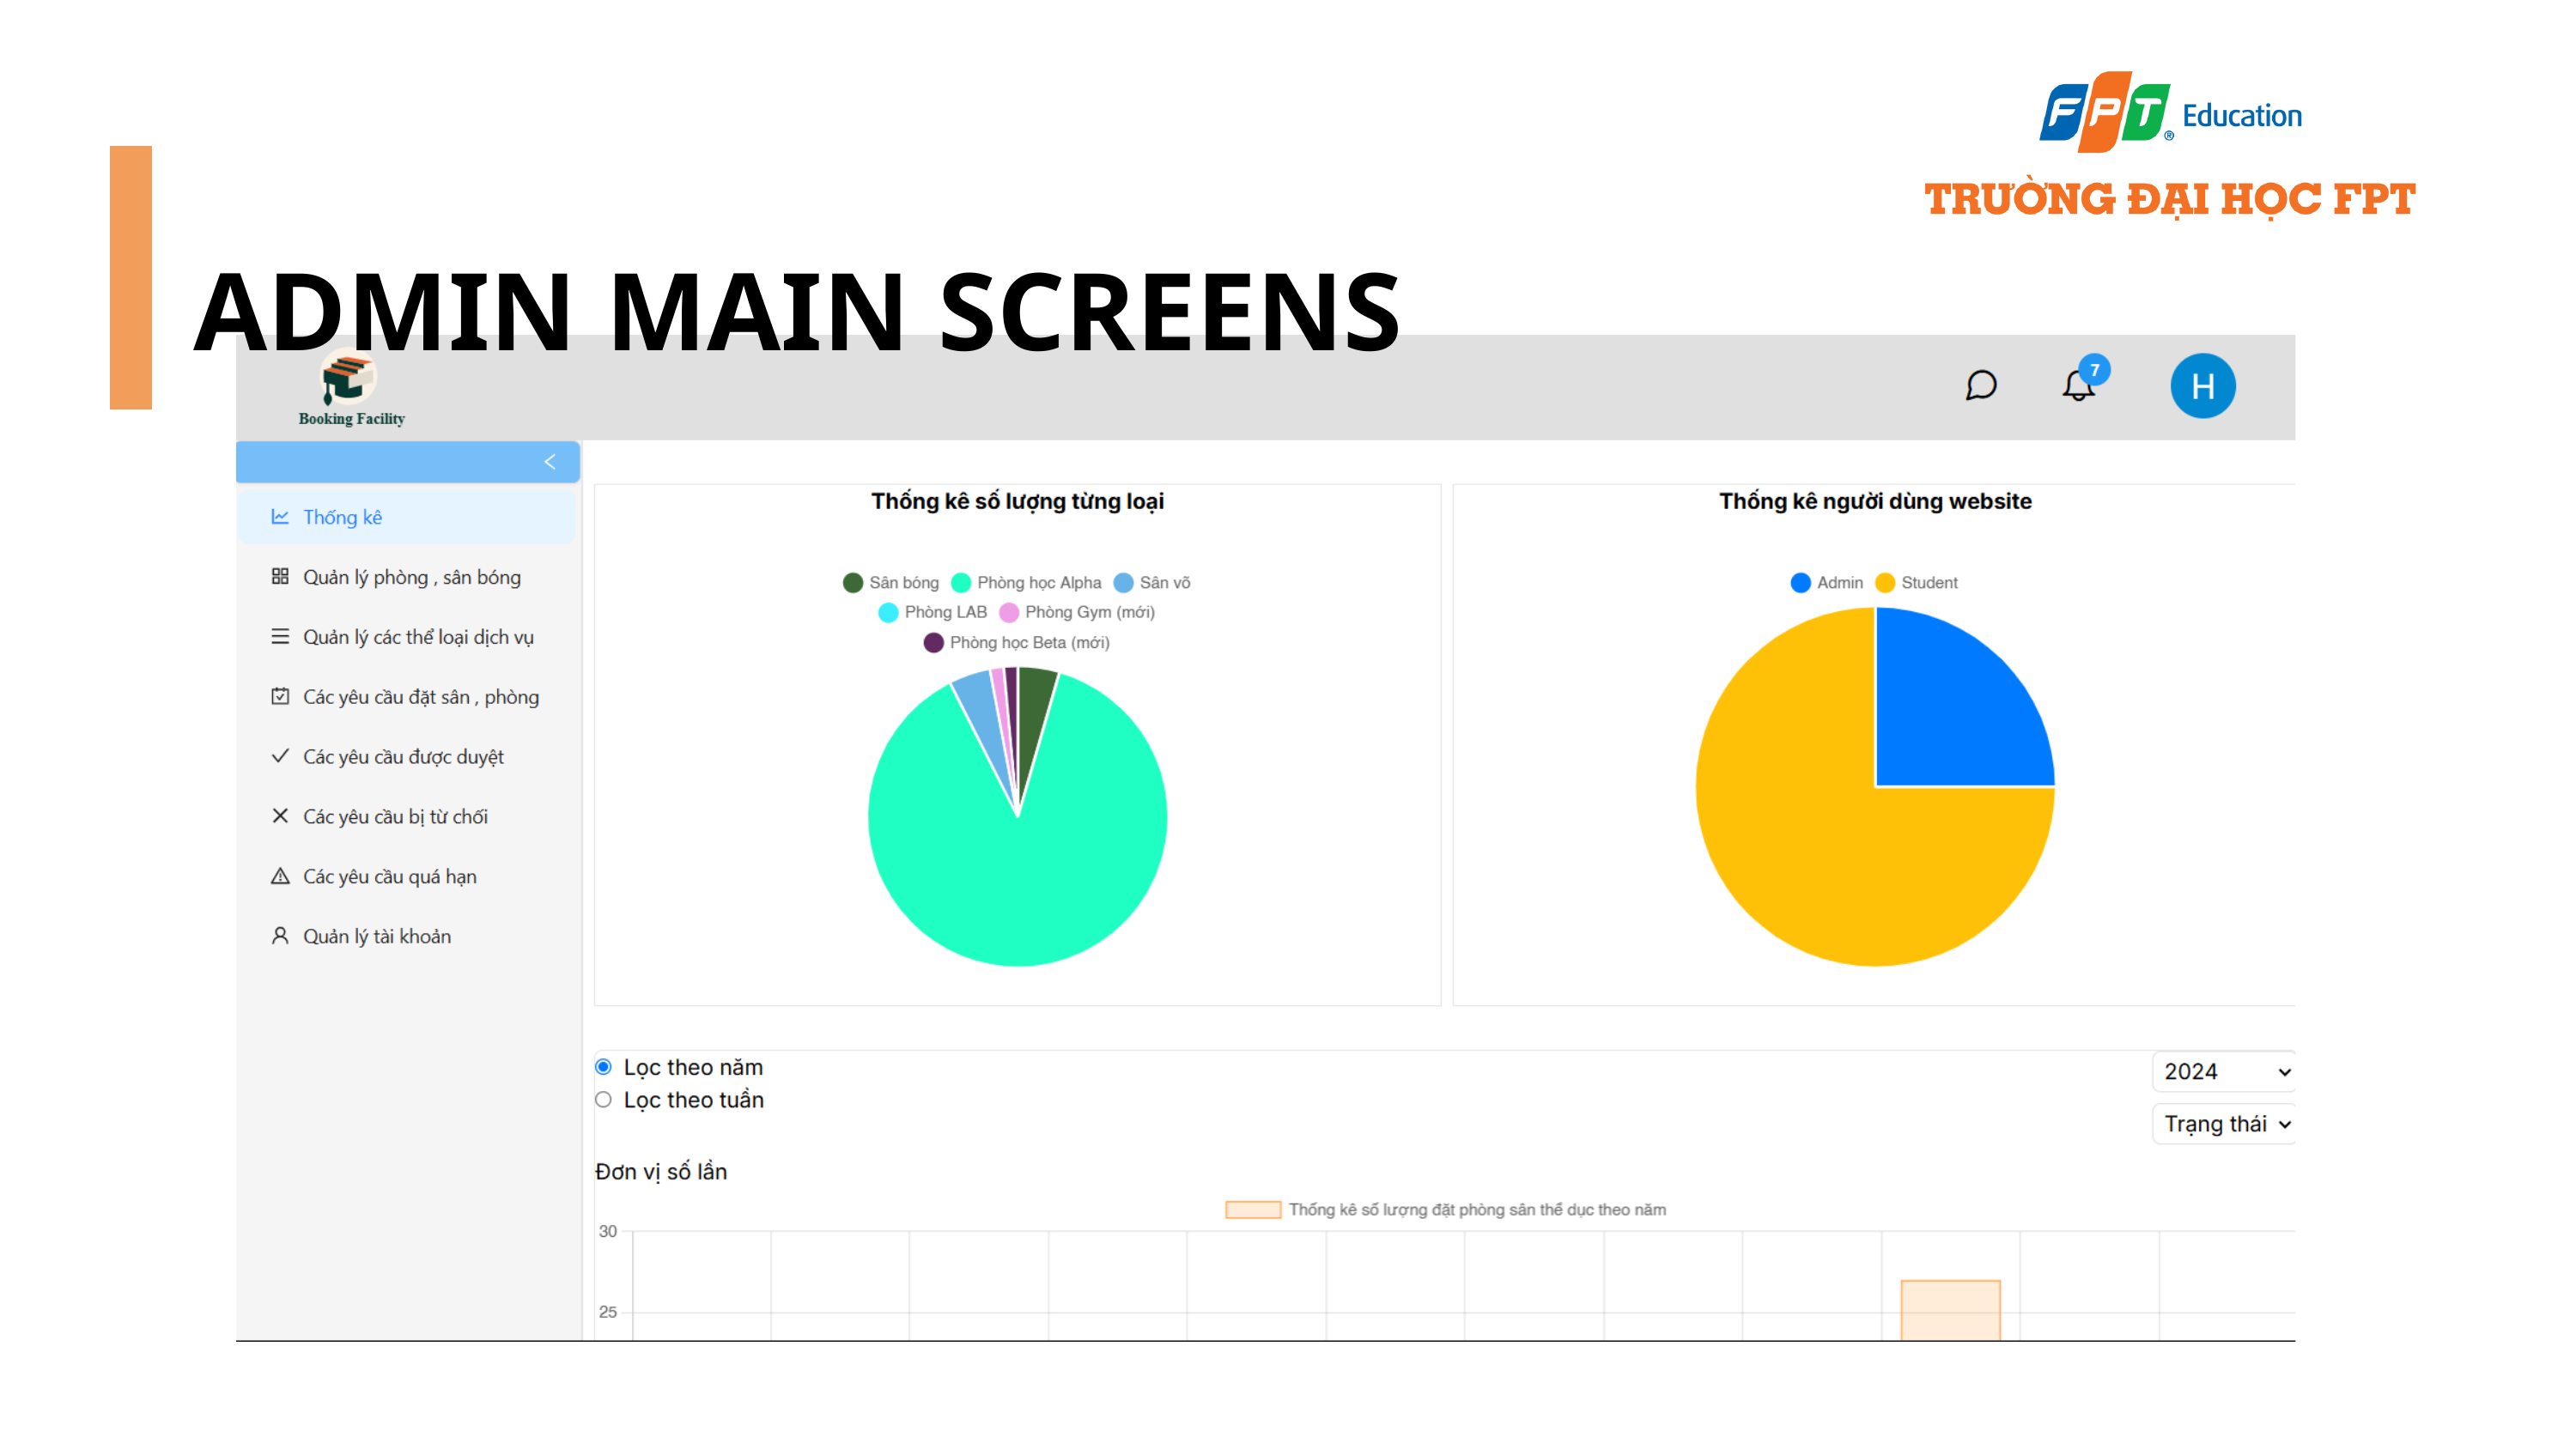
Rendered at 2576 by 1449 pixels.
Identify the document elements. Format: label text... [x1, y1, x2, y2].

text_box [109, 130, 153, 410]
text_box [1909, 45, 2432, 246]
text_box ADMIN MAIN SCREENS [193, 207, 1881, 373]
text_box [236, 335, 2296, 1342]
